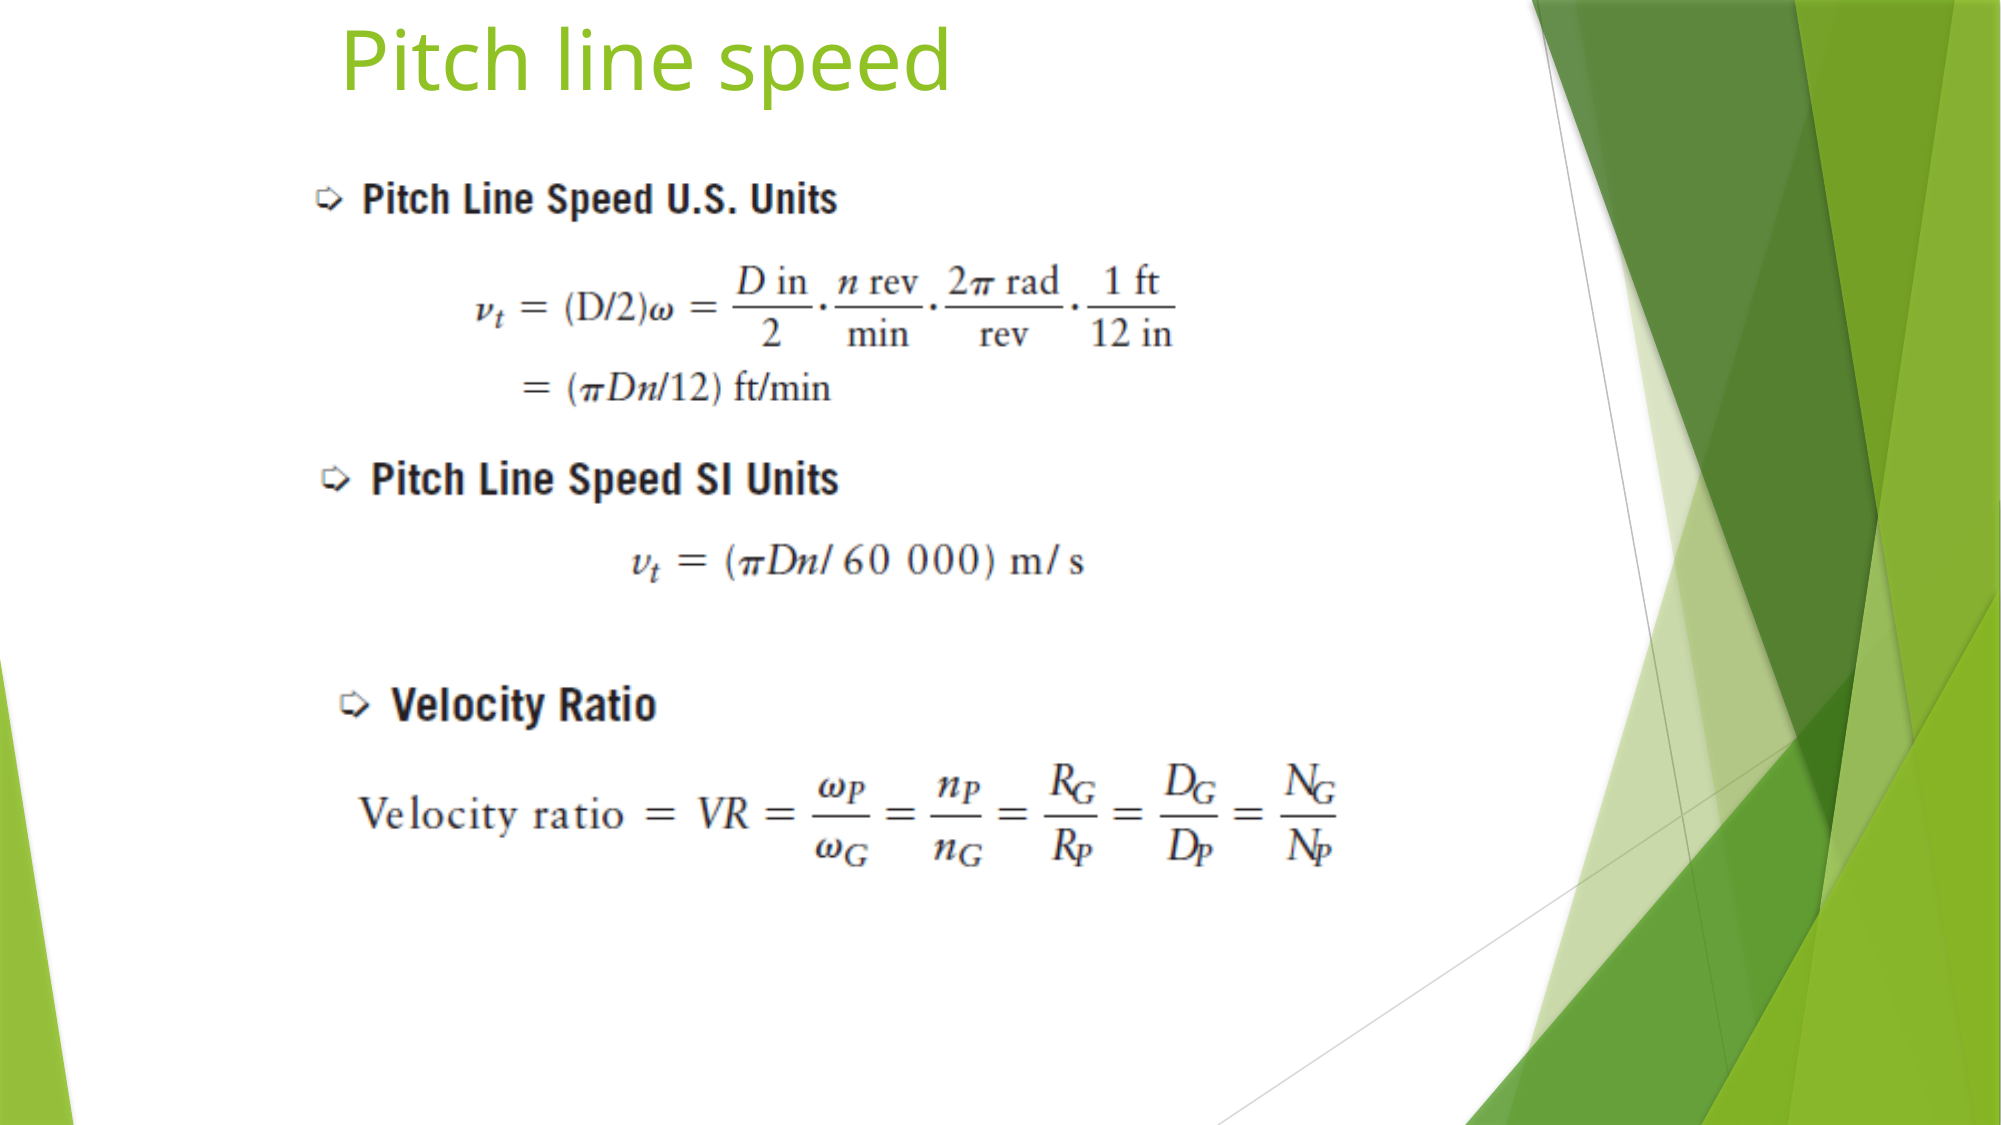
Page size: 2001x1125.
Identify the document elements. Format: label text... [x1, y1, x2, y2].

picture [296, 168, 1203, 426]
picture [319, 668, 1359, 895]
title Pitch line speed [324, 0, 1675, 163]
picture [296, 430, 1110, 595]
